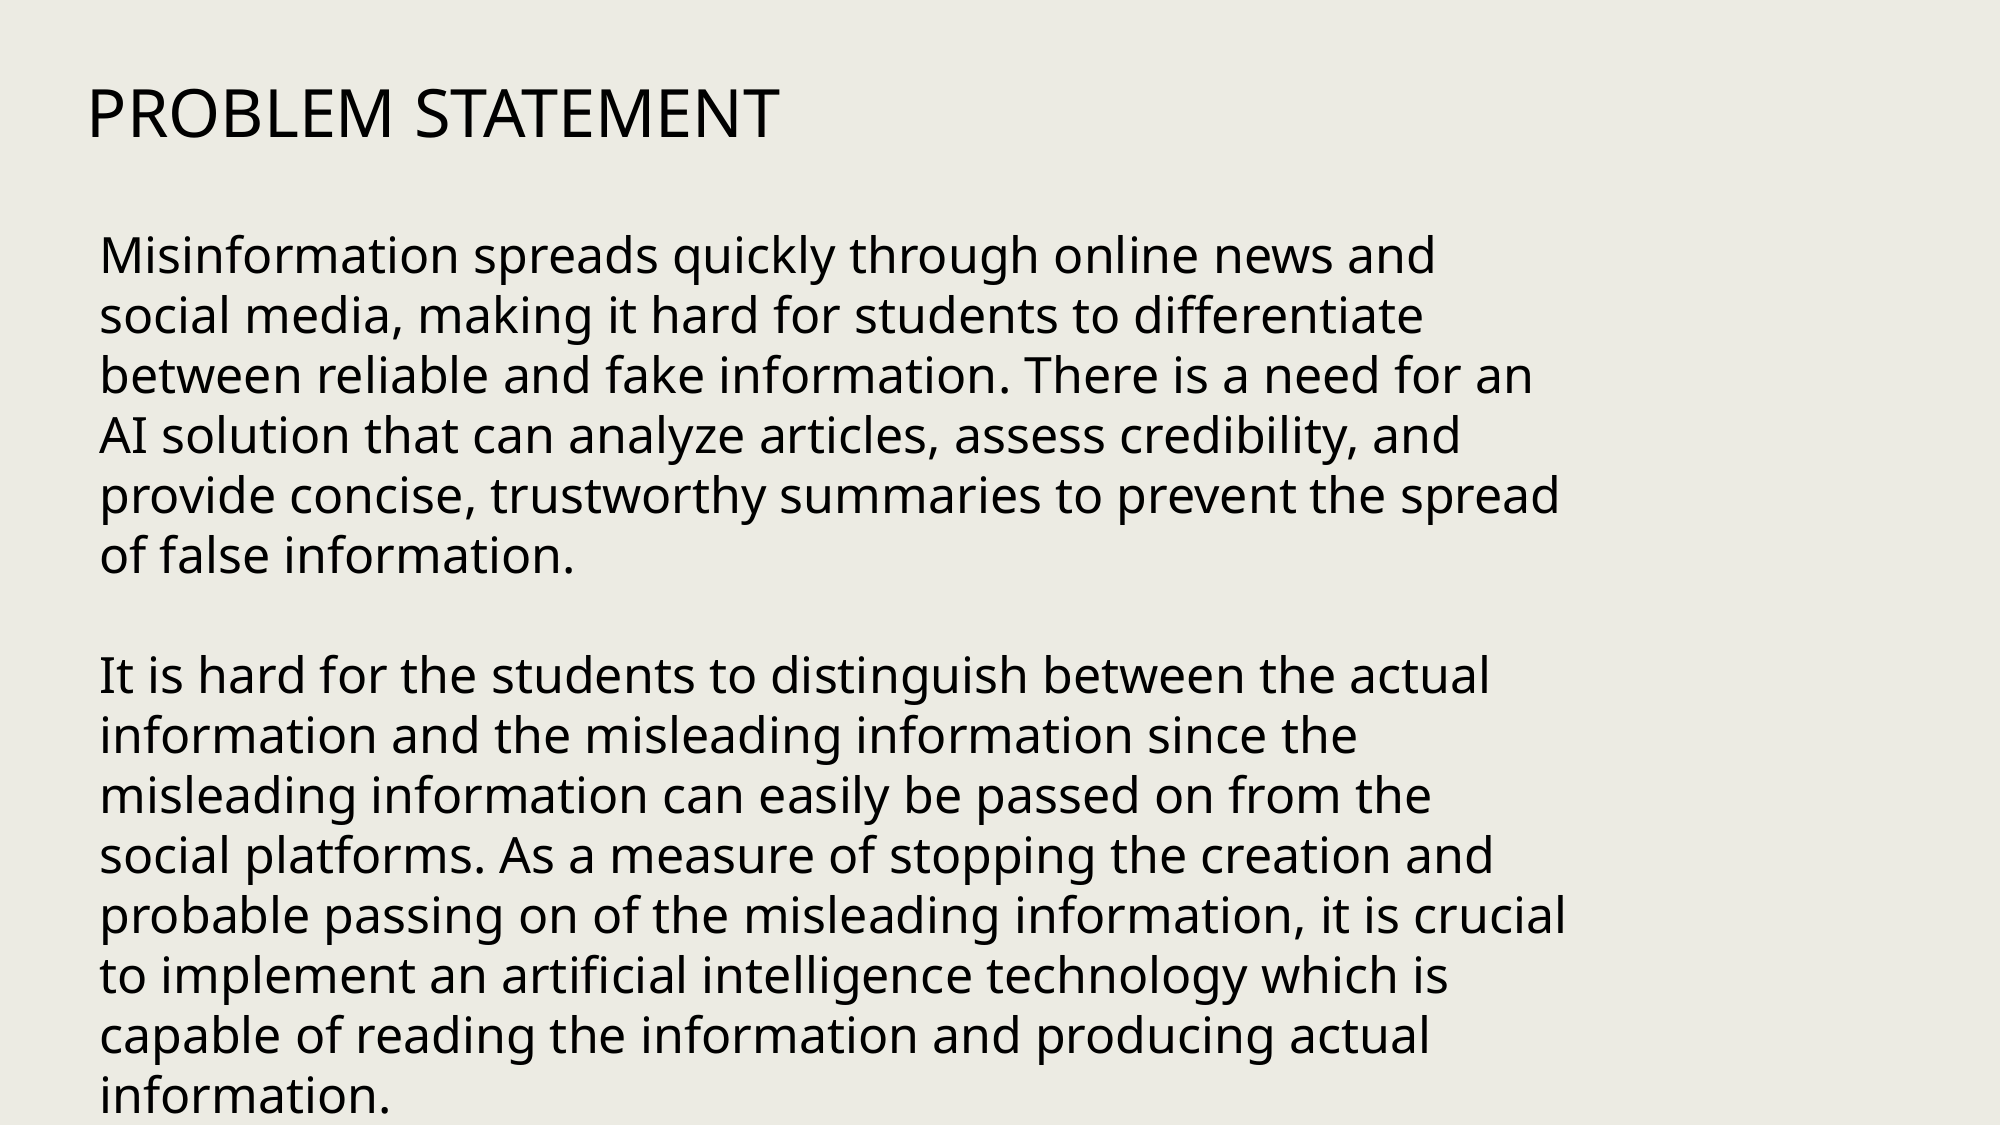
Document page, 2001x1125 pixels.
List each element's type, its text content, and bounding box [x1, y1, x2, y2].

text_box PROBLEM STATEMENT [71, 63, 1789, 159]
text_box Misinformation spreads quickly through online news and social media, making it hard for students to differentiate between reliable and fake information. There is a need for an AI solution that can analyze articles, assess credibility, and provide concise, trustworthy summaries to prevent the spread of false information. It is hard for the students to distinguish between the actual information and the misleading information since the misleading information can easily be passed on from the social platforms. As a measure of stopping the creation and probable passing on of the misleading information, it is crucial to implement an artificial intelligence technology which is capable of reading the information and producing actual information. [84, 215, 1593, 1125]
